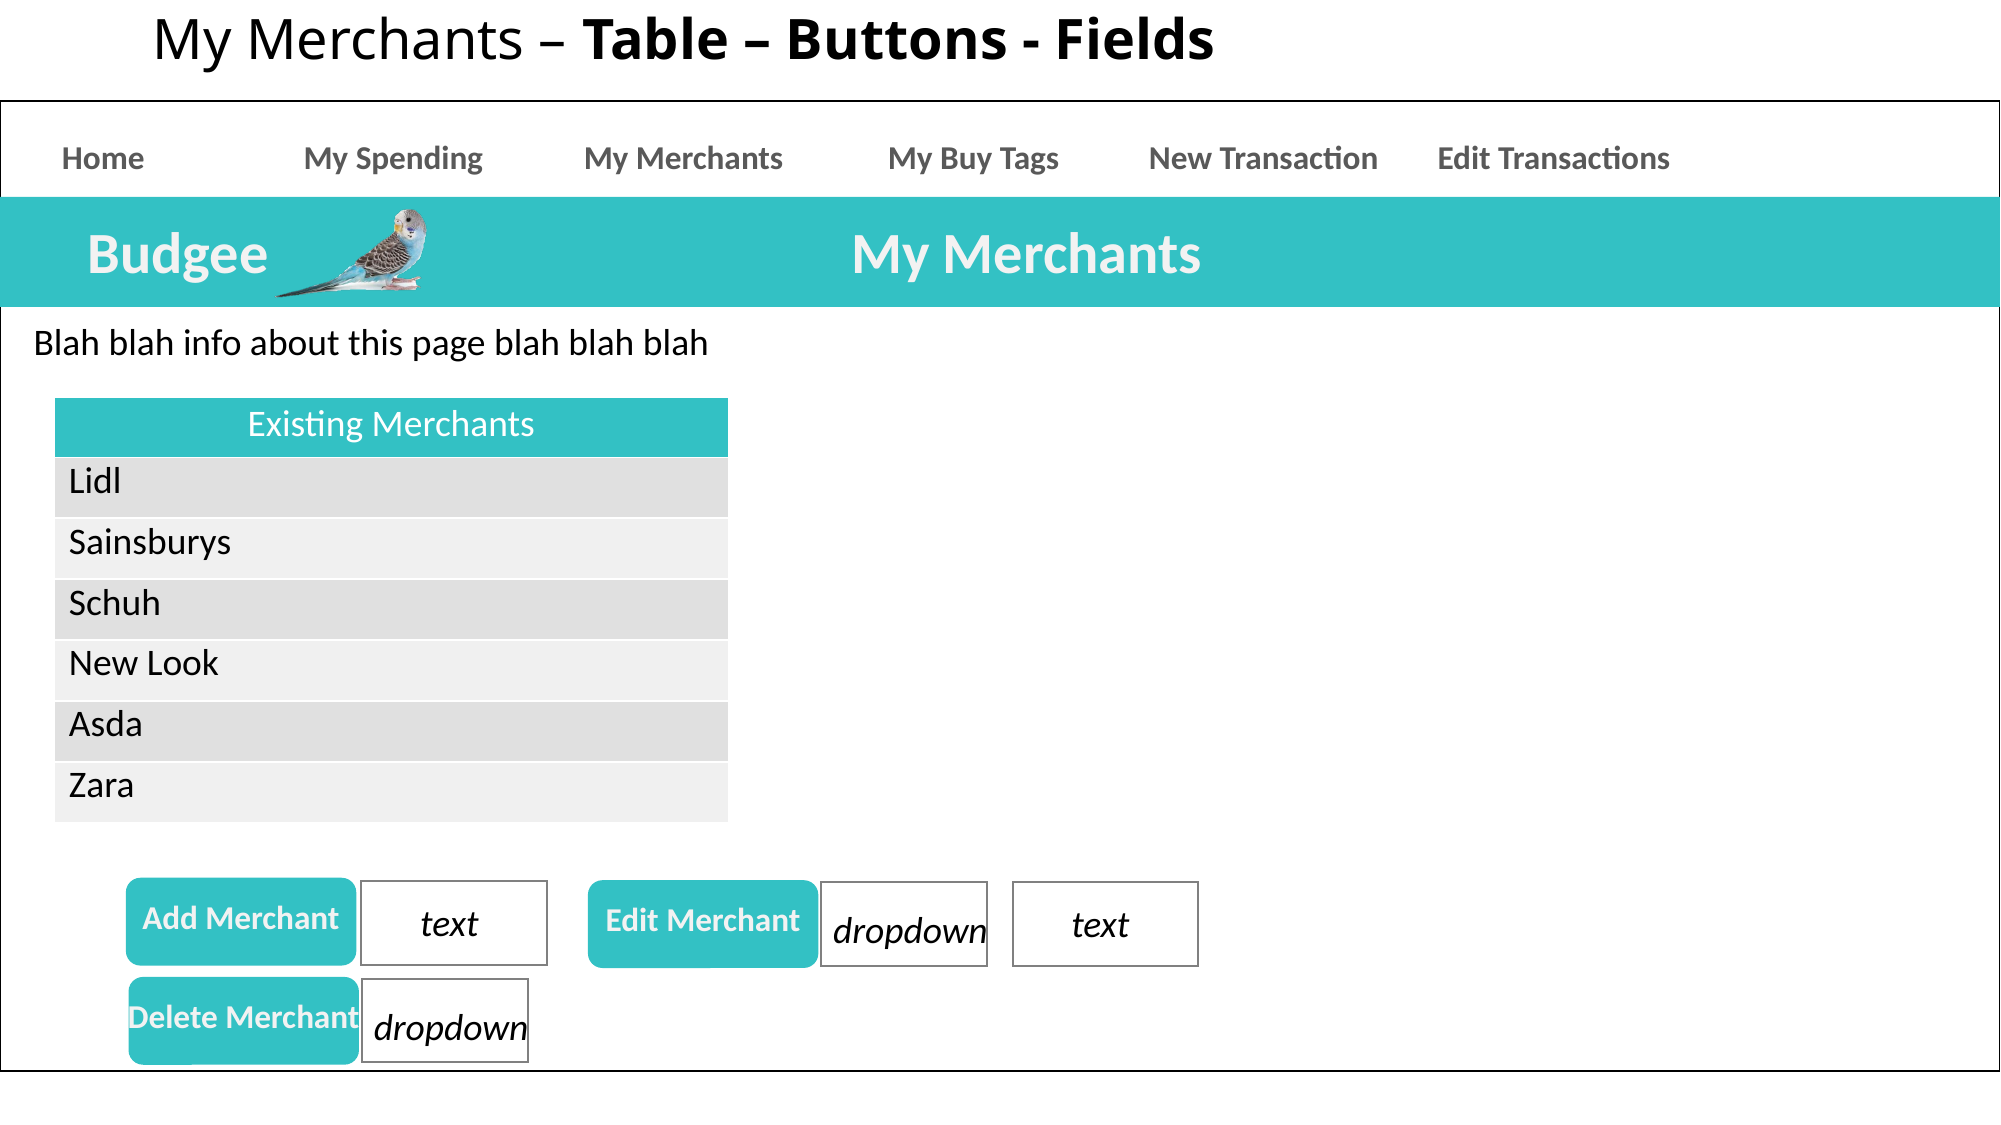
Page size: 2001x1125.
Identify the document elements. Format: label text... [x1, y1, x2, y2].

text_box text [405, 892, 547, 952]
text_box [91, 976, 396, 1065]
text_box text [1056, 892, 1199, 953]
text_box [396, 978, 529, 995]
text_box Blah blah info about this page blah blah blah [18, 311, 1116, 371]
table_cell Schuh [55, 580, 728, 639]
table_header Existing Merchants [55, 398, 728, 457]
table_cell Asda [55, 702, 728, 761]
text_box My Merchants [728, 207, 1325, 293]
text_box [856, 959, 988, 967]
text_box dropdown [856, 898, 1011, 959]
table_cell New Look [55, 641, 728, 700]
table_cell Lidl [55, 458, 728, 517]
text_box [476, 196, 2000, 308]
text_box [550, 880, 856, 969]
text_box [88, 877, 394, 966]
text_box [1012, 881, 1199, 967]
table_cell Zara [55, 763, 728, 822]
text_box [0, 100, 2000, 196]
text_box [0, 128, 1707, 187]
text_box [0, 308, 2000, 1072]
title My Merchants – Table – Buttons - Fields [137, 3, 1863, 80]
table_cell Sainsburys [55, 519, 728, 578]
text_box [856, 881, 988, 898]
text_box [394, 880, 548, 966]
text_box dropdown [396, 995, 551, 1056]
text_box [396, 1056, 529, 1063]
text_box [0, 187, 476, 360]
